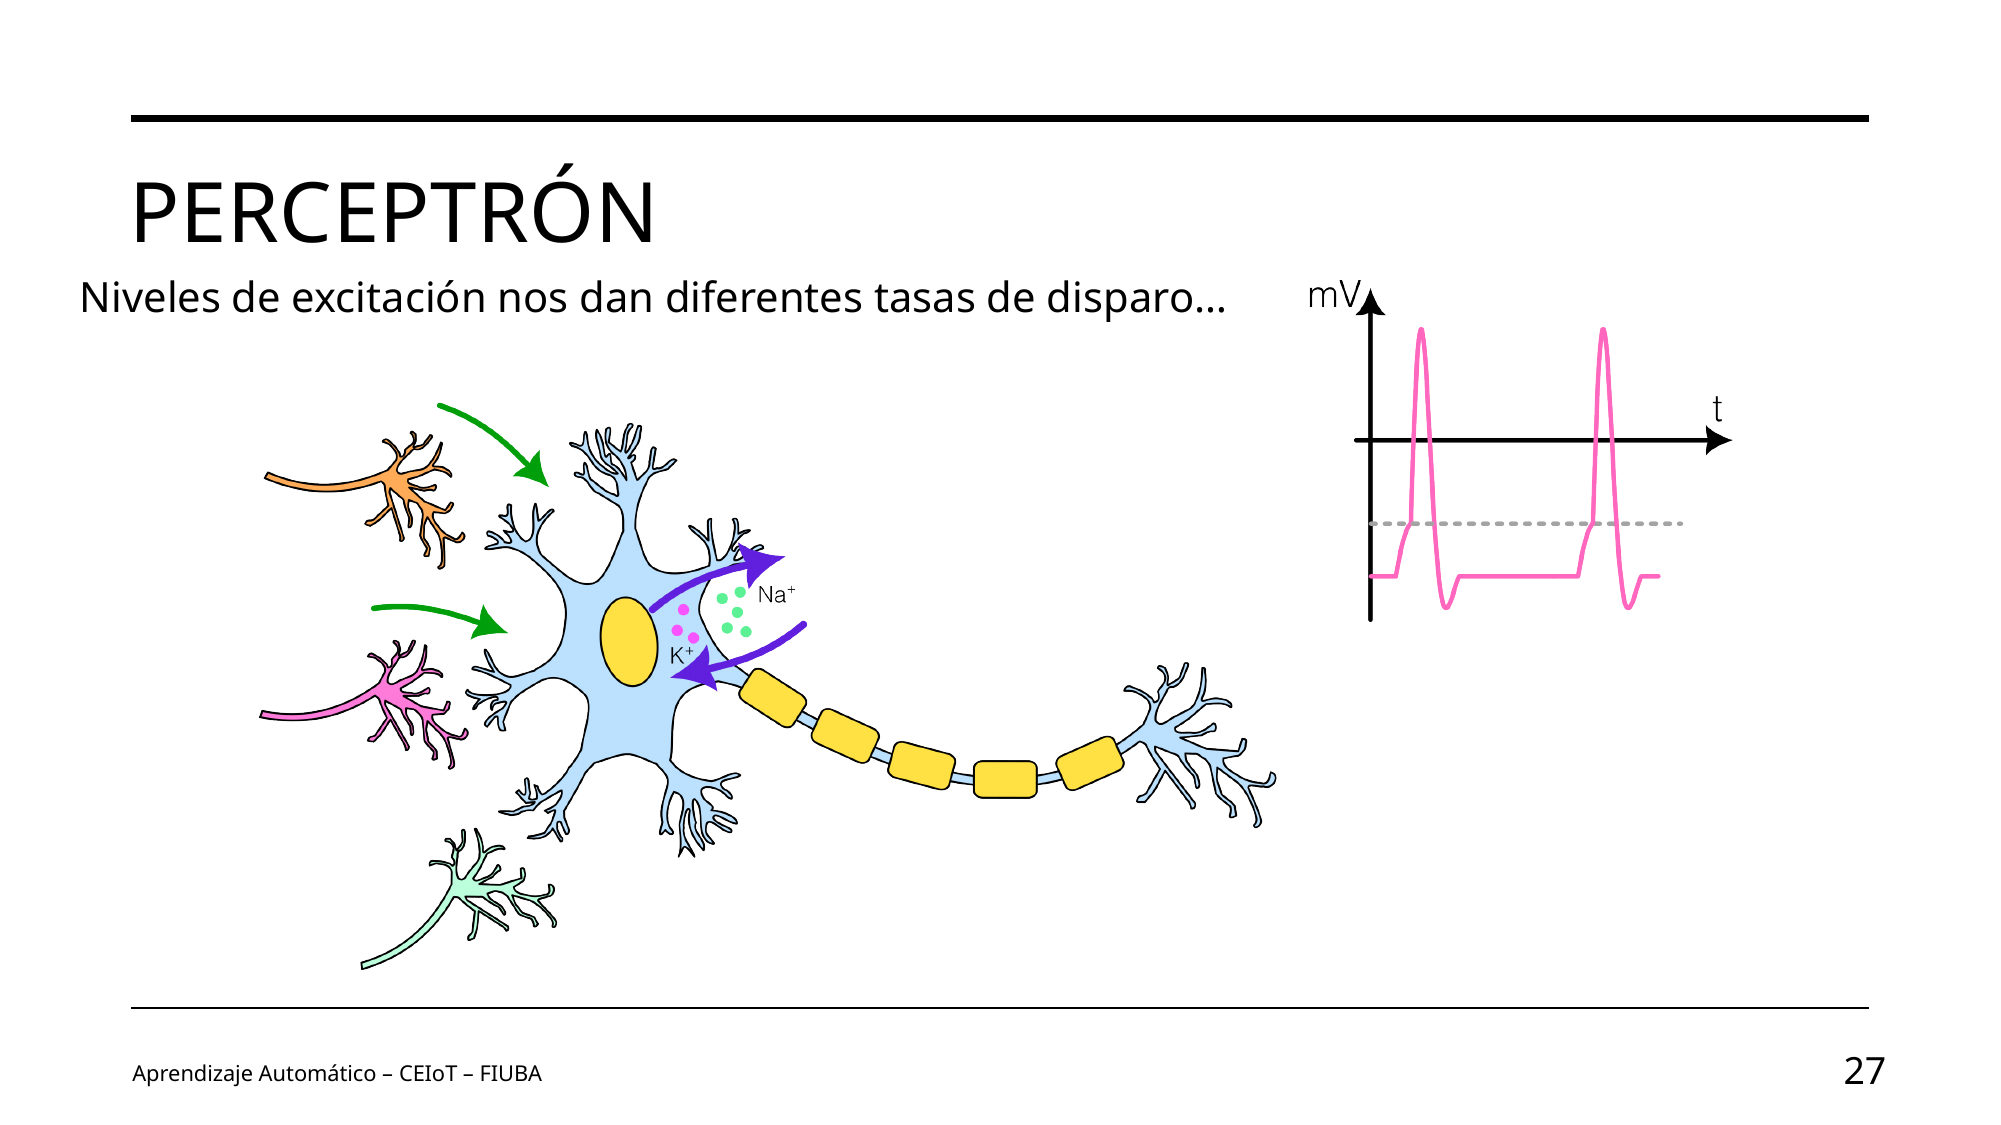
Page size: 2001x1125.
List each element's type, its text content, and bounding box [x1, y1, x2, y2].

title Perceptrón [114, 151, 1869, 290]
picture [259, 280, 1733, 970]
text_box Niveles de excitación nos dan diferentes tasas de disparo… [64, 263, 1243, 389]
footer Aprendizaje Automático – CEIoT – FIUBA [117, 1042, 862, 1103]
slide_number 27 [1791, 1042, 1902, 1103]
